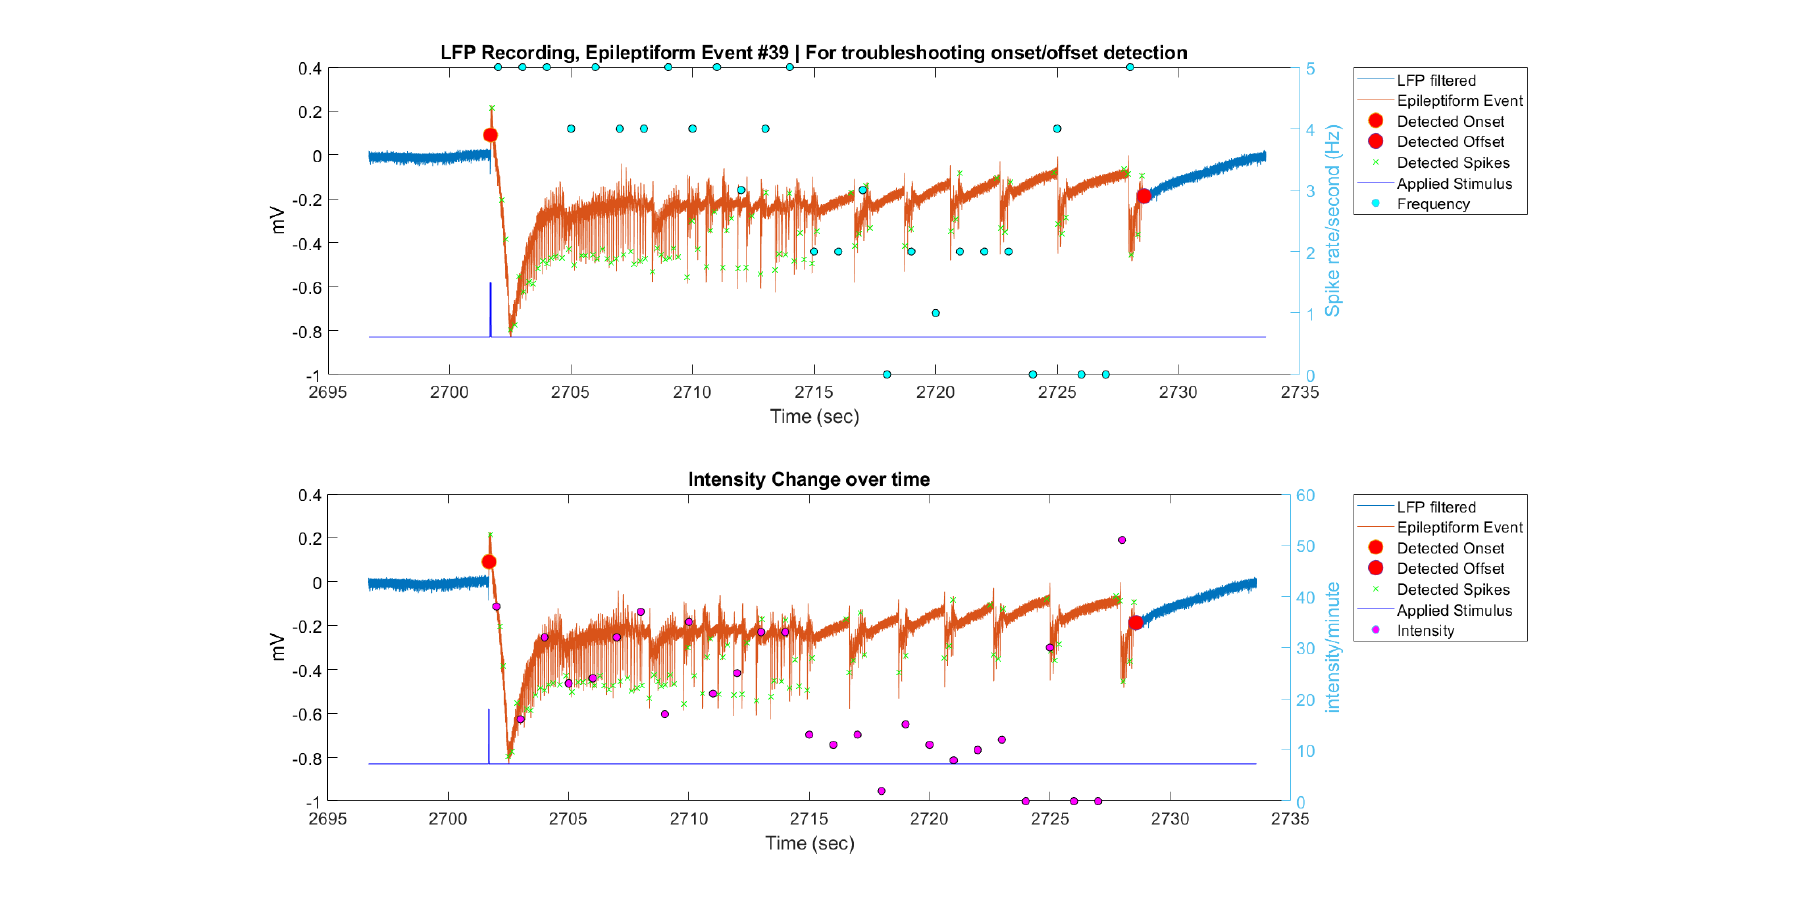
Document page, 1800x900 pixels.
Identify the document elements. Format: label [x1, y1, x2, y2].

picture [126, 0, 1674, 900]
